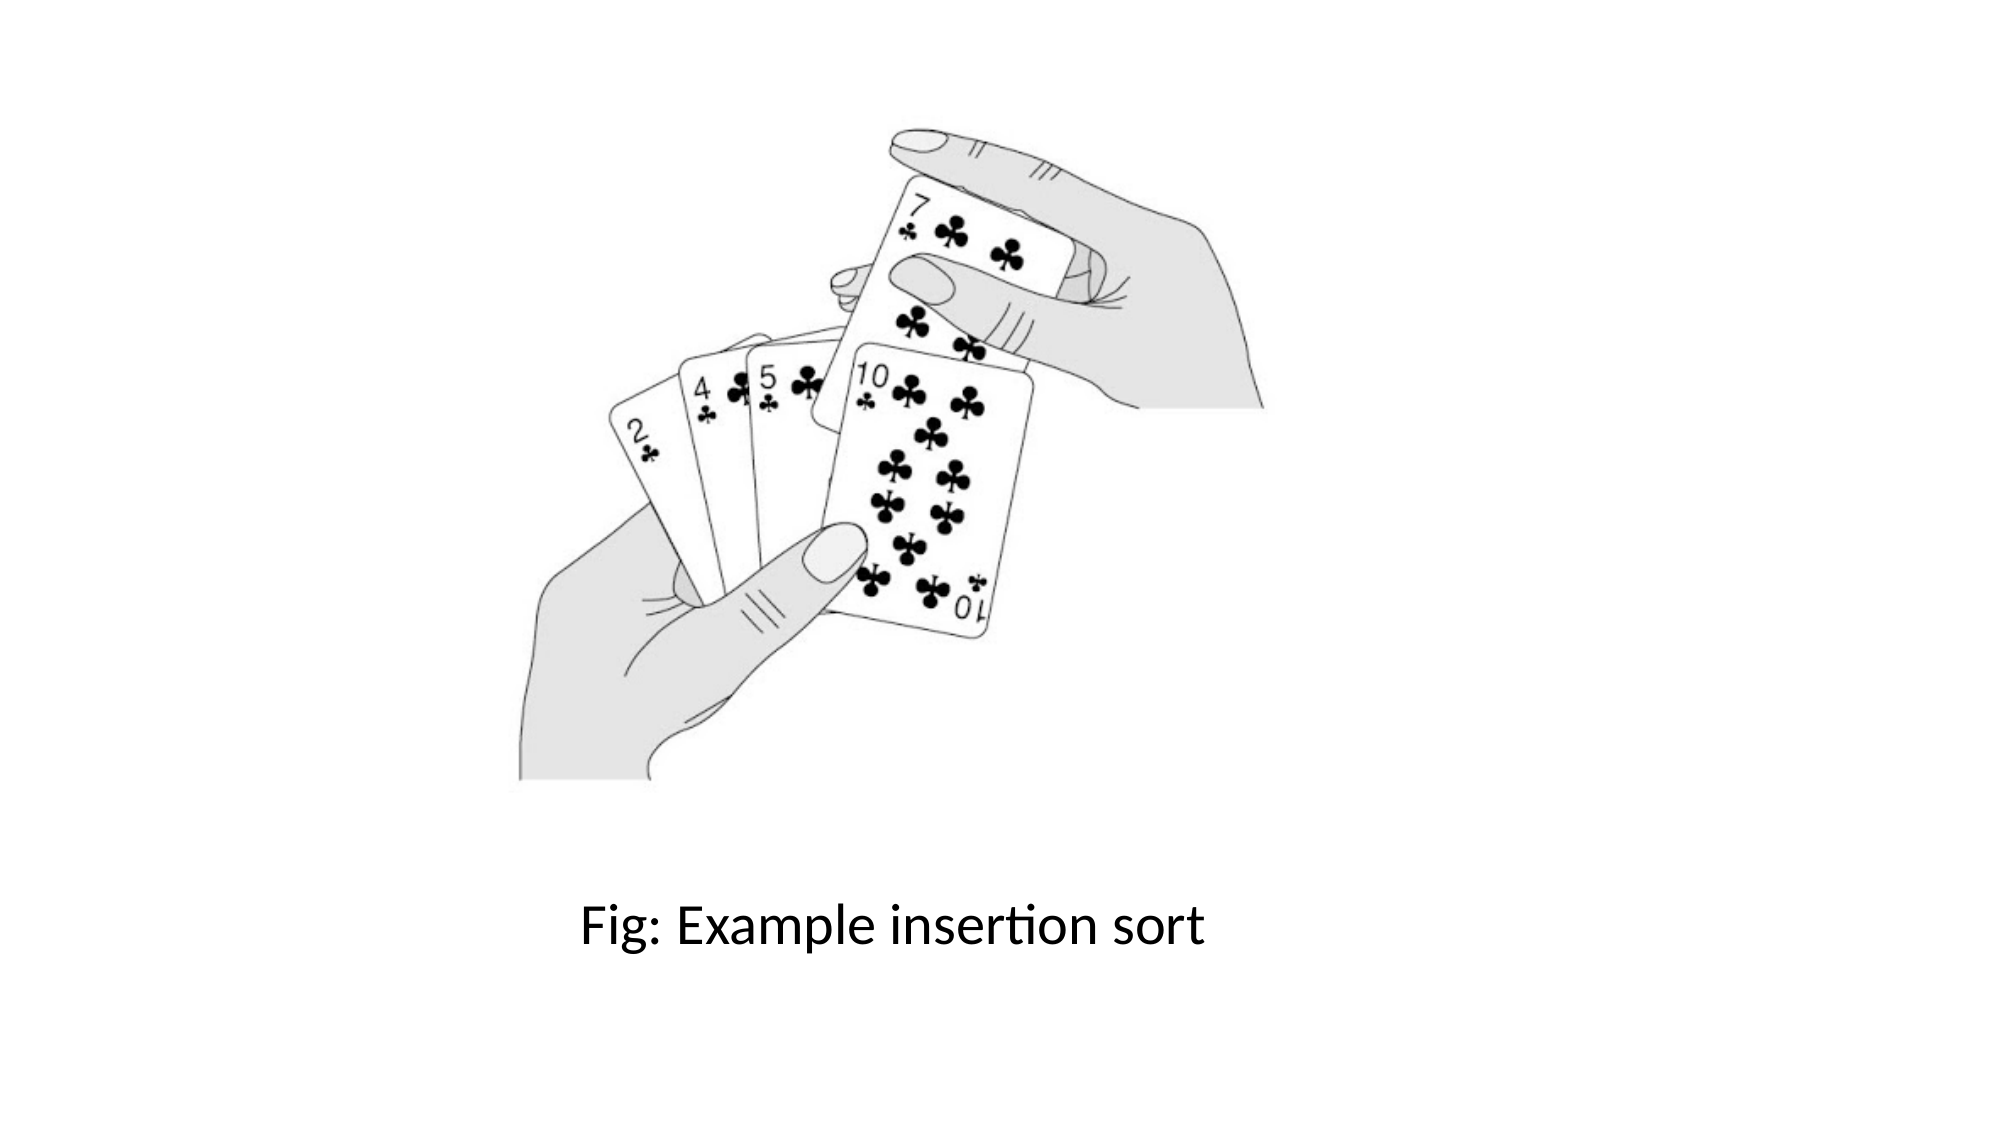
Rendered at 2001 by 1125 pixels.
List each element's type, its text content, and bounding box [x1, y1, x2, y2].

picture [455, 76, 1322, 820]
list Fig: Example insertion sort [62, 41, 1863, 1014]
